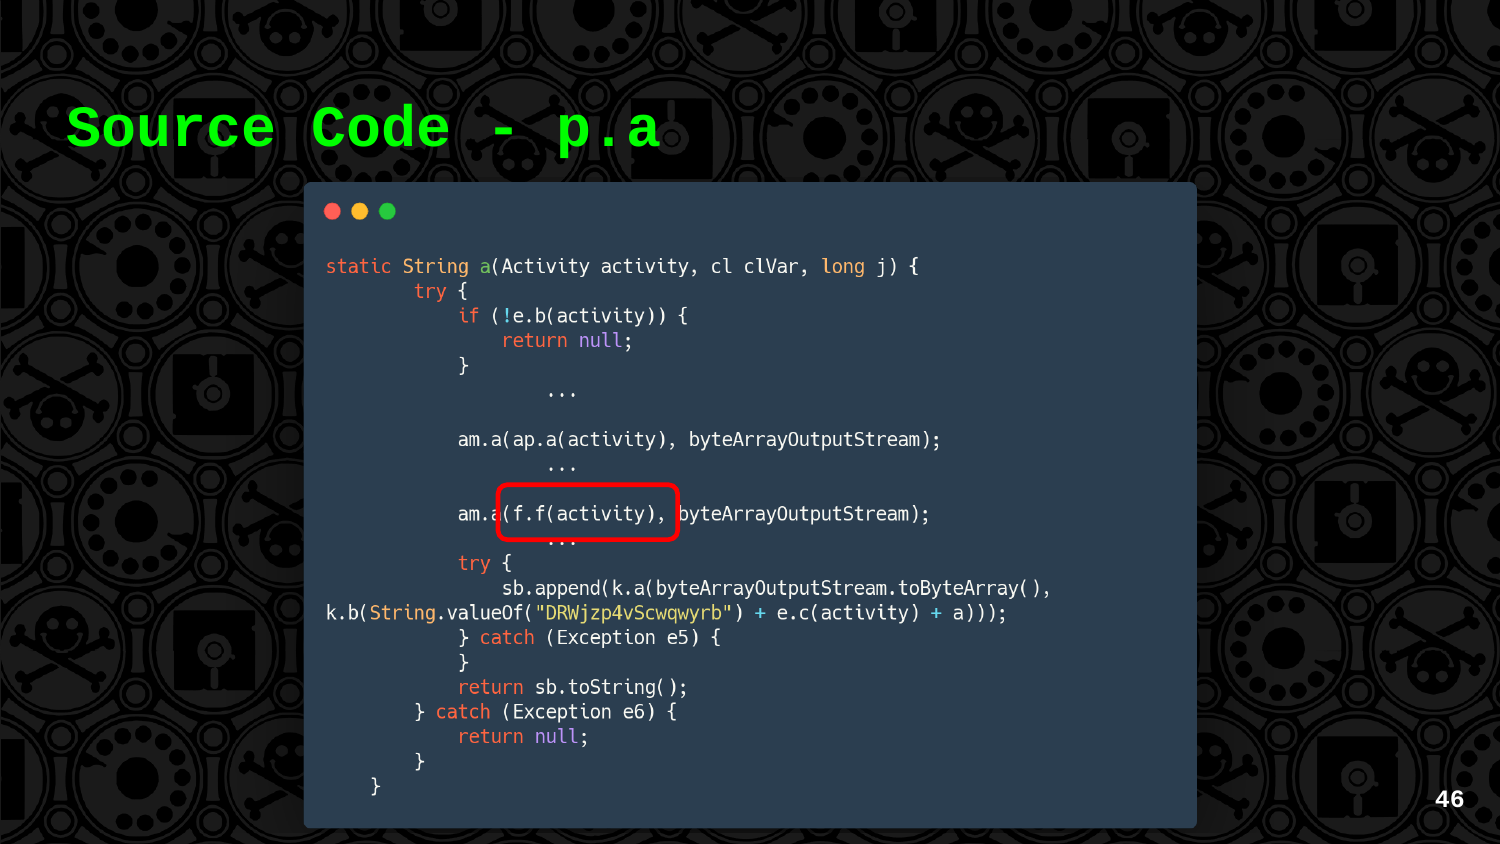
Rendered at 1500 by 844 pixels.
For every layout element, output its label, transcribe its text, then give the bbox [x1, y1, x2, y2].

picture [0, 0, 1500, 844]
title Source Code - p.a [51, 72, 1449, 167]
slide_number ‹#› [1389, 764, 1480, 830]
